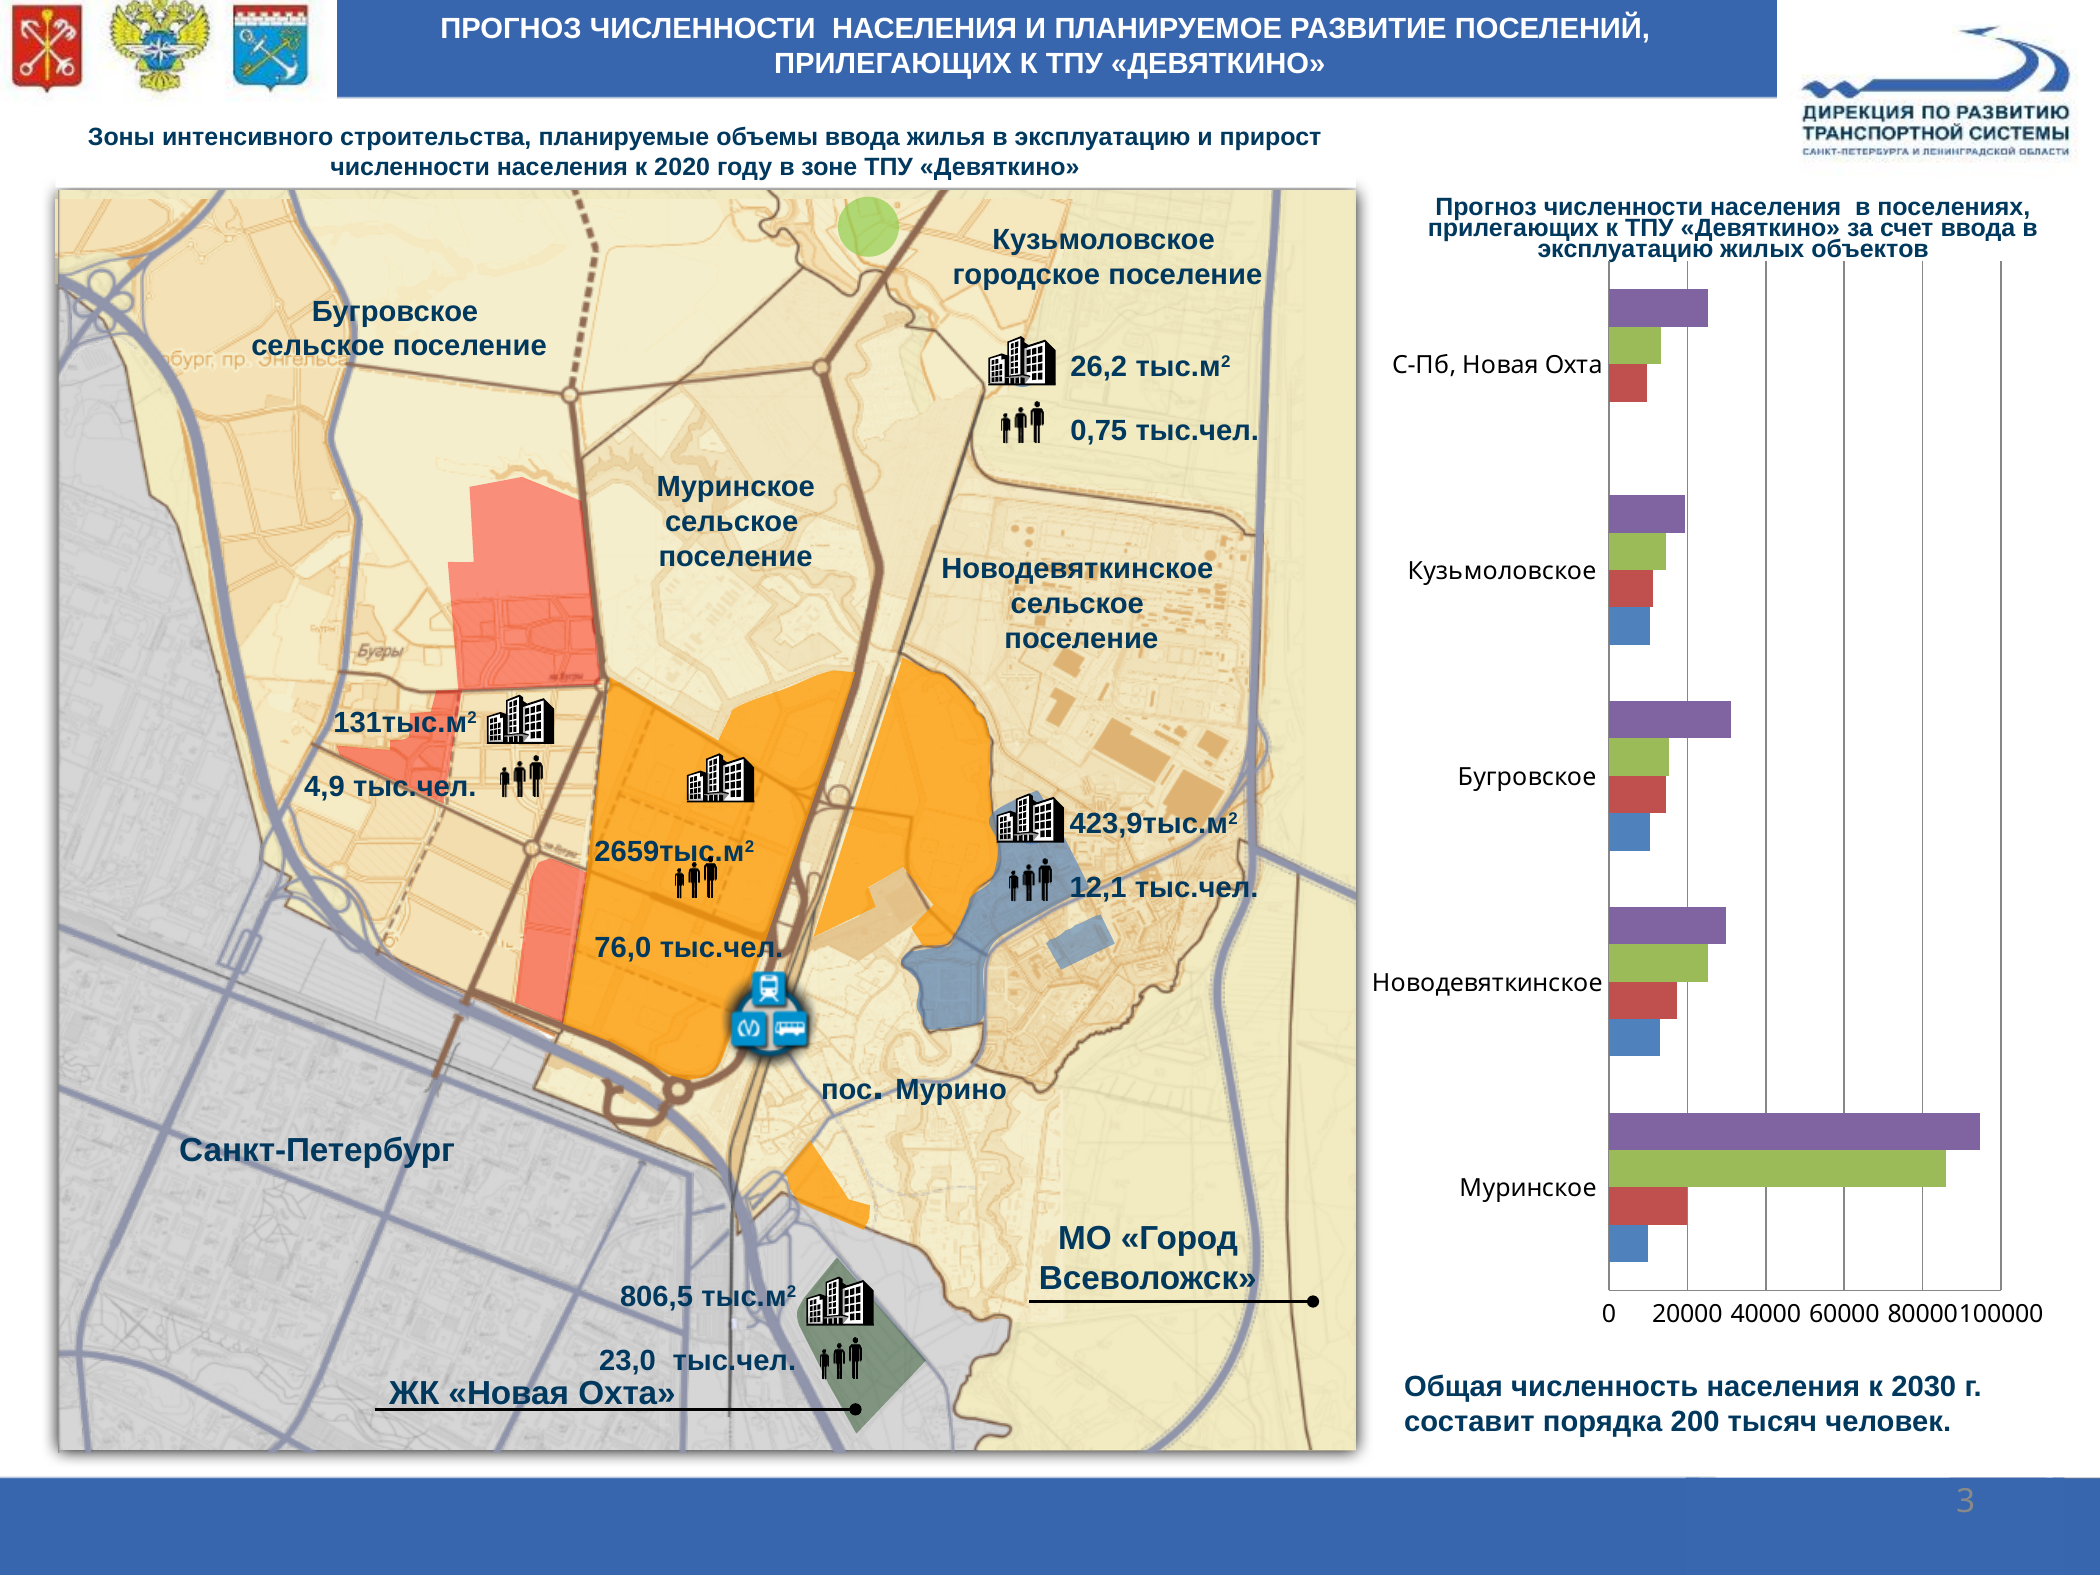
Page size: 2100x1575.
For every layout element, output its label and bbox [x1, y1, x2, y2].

text_box [10, 1, 2059, 1556]
picture [0, 0, 2100, 1575]
text_box [1684, 1475, 2066, 1575]
